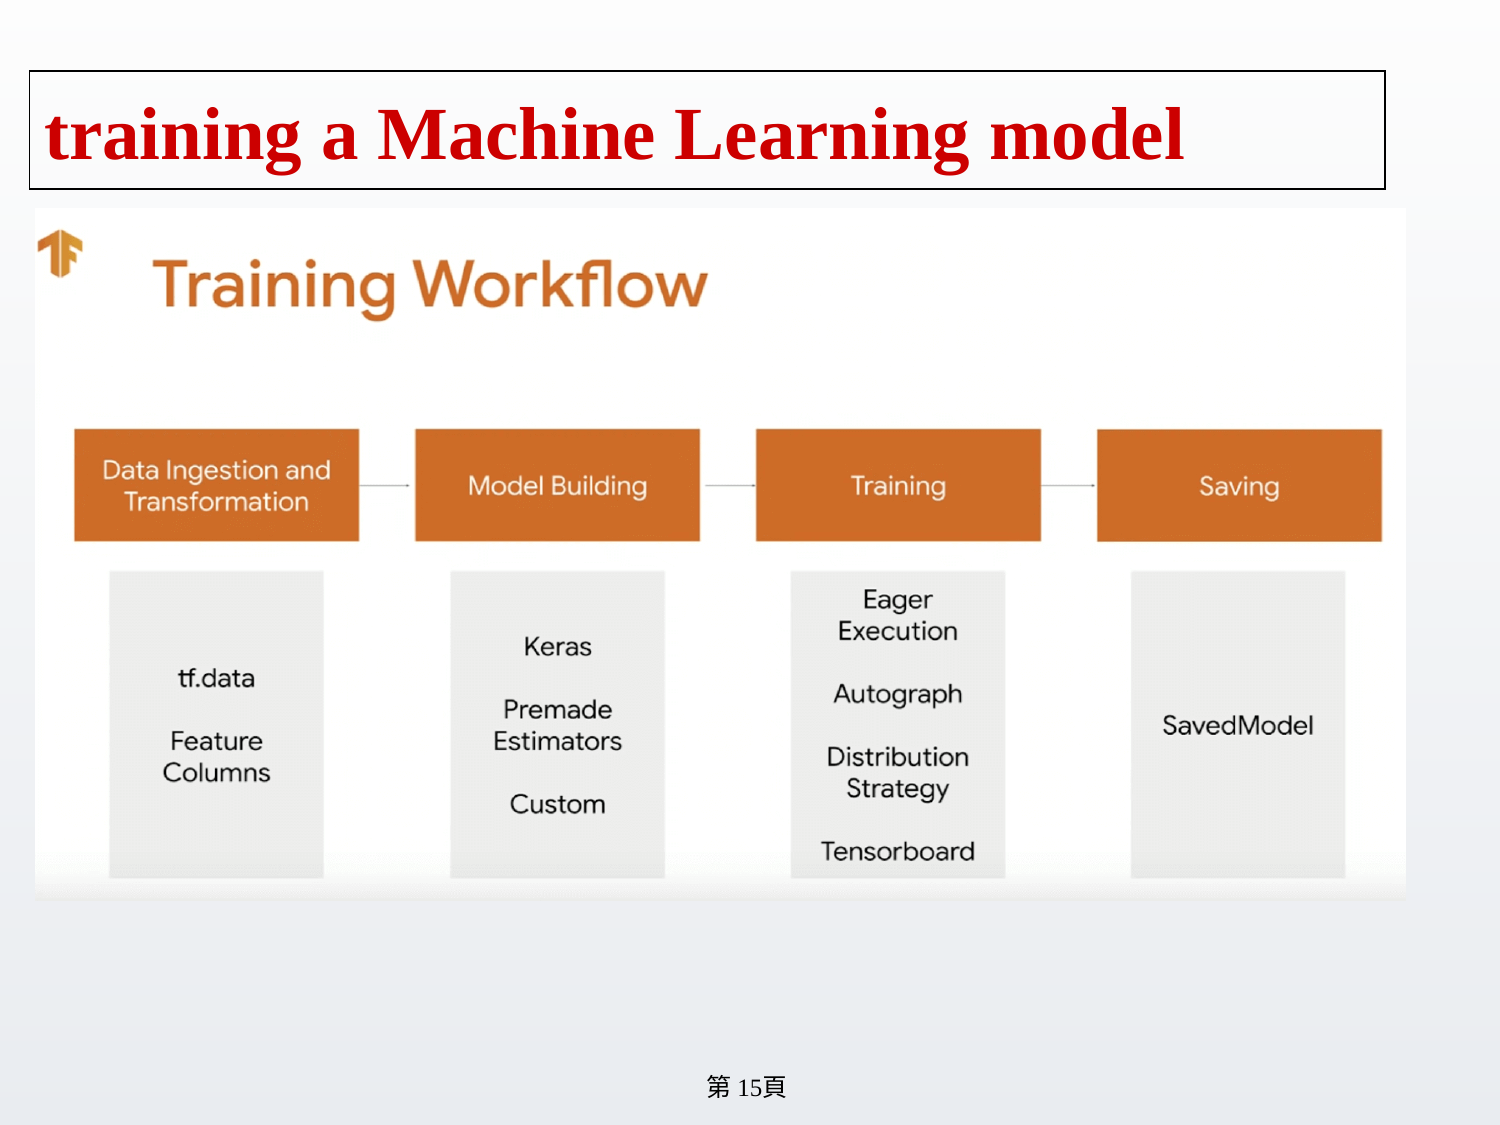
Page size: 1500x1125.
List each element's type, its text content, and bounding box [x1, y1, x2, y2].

picture [34, 208, 1406, 901]
title training a Machine Learning model [29, 70, 1386, 190]
